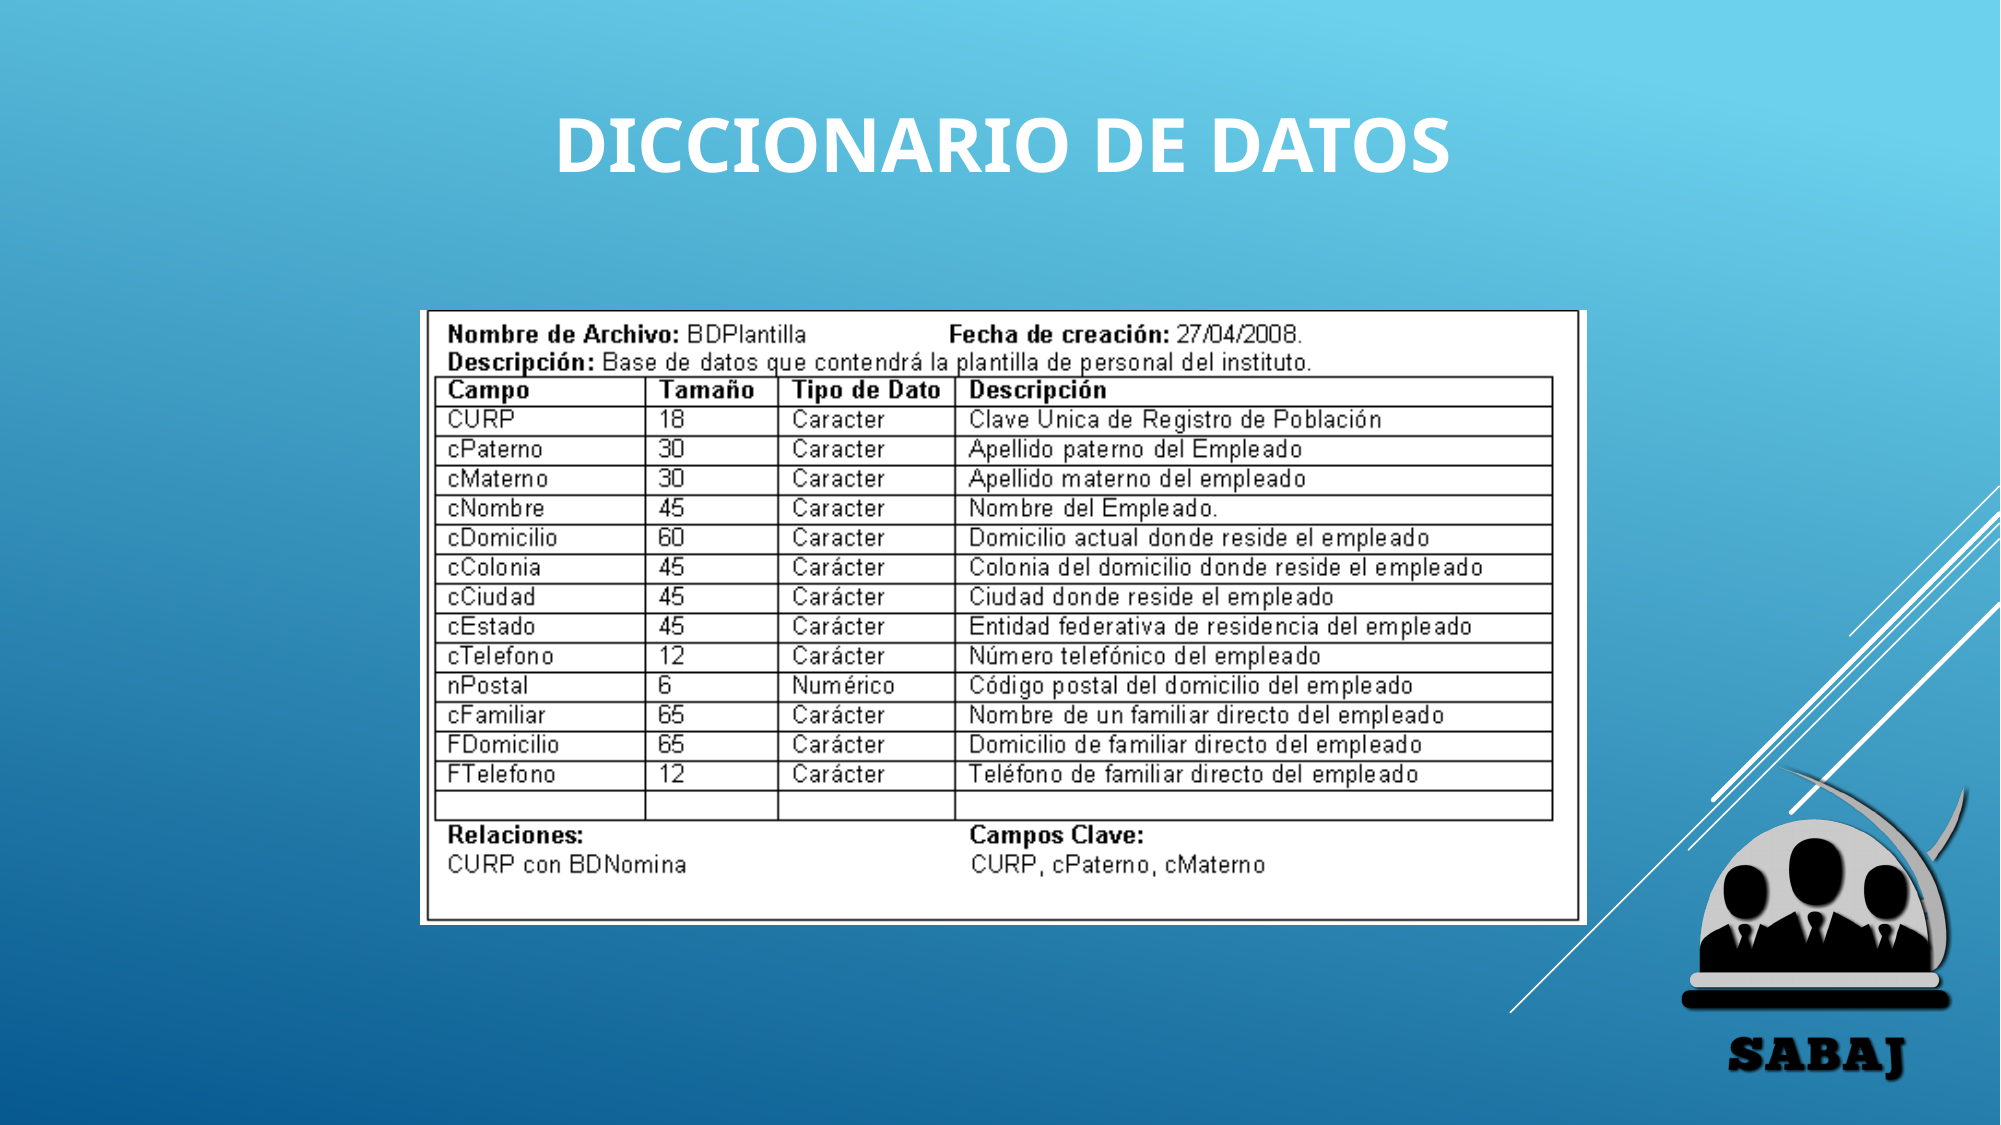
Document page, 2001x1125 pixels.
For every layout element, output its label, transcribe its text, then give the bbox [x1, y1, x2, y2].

title Diccionario de datos [538, 78, 1469, 207]
picture [1627, 752, 2000, 1125]
picture [420, 310, 1587, 925]
